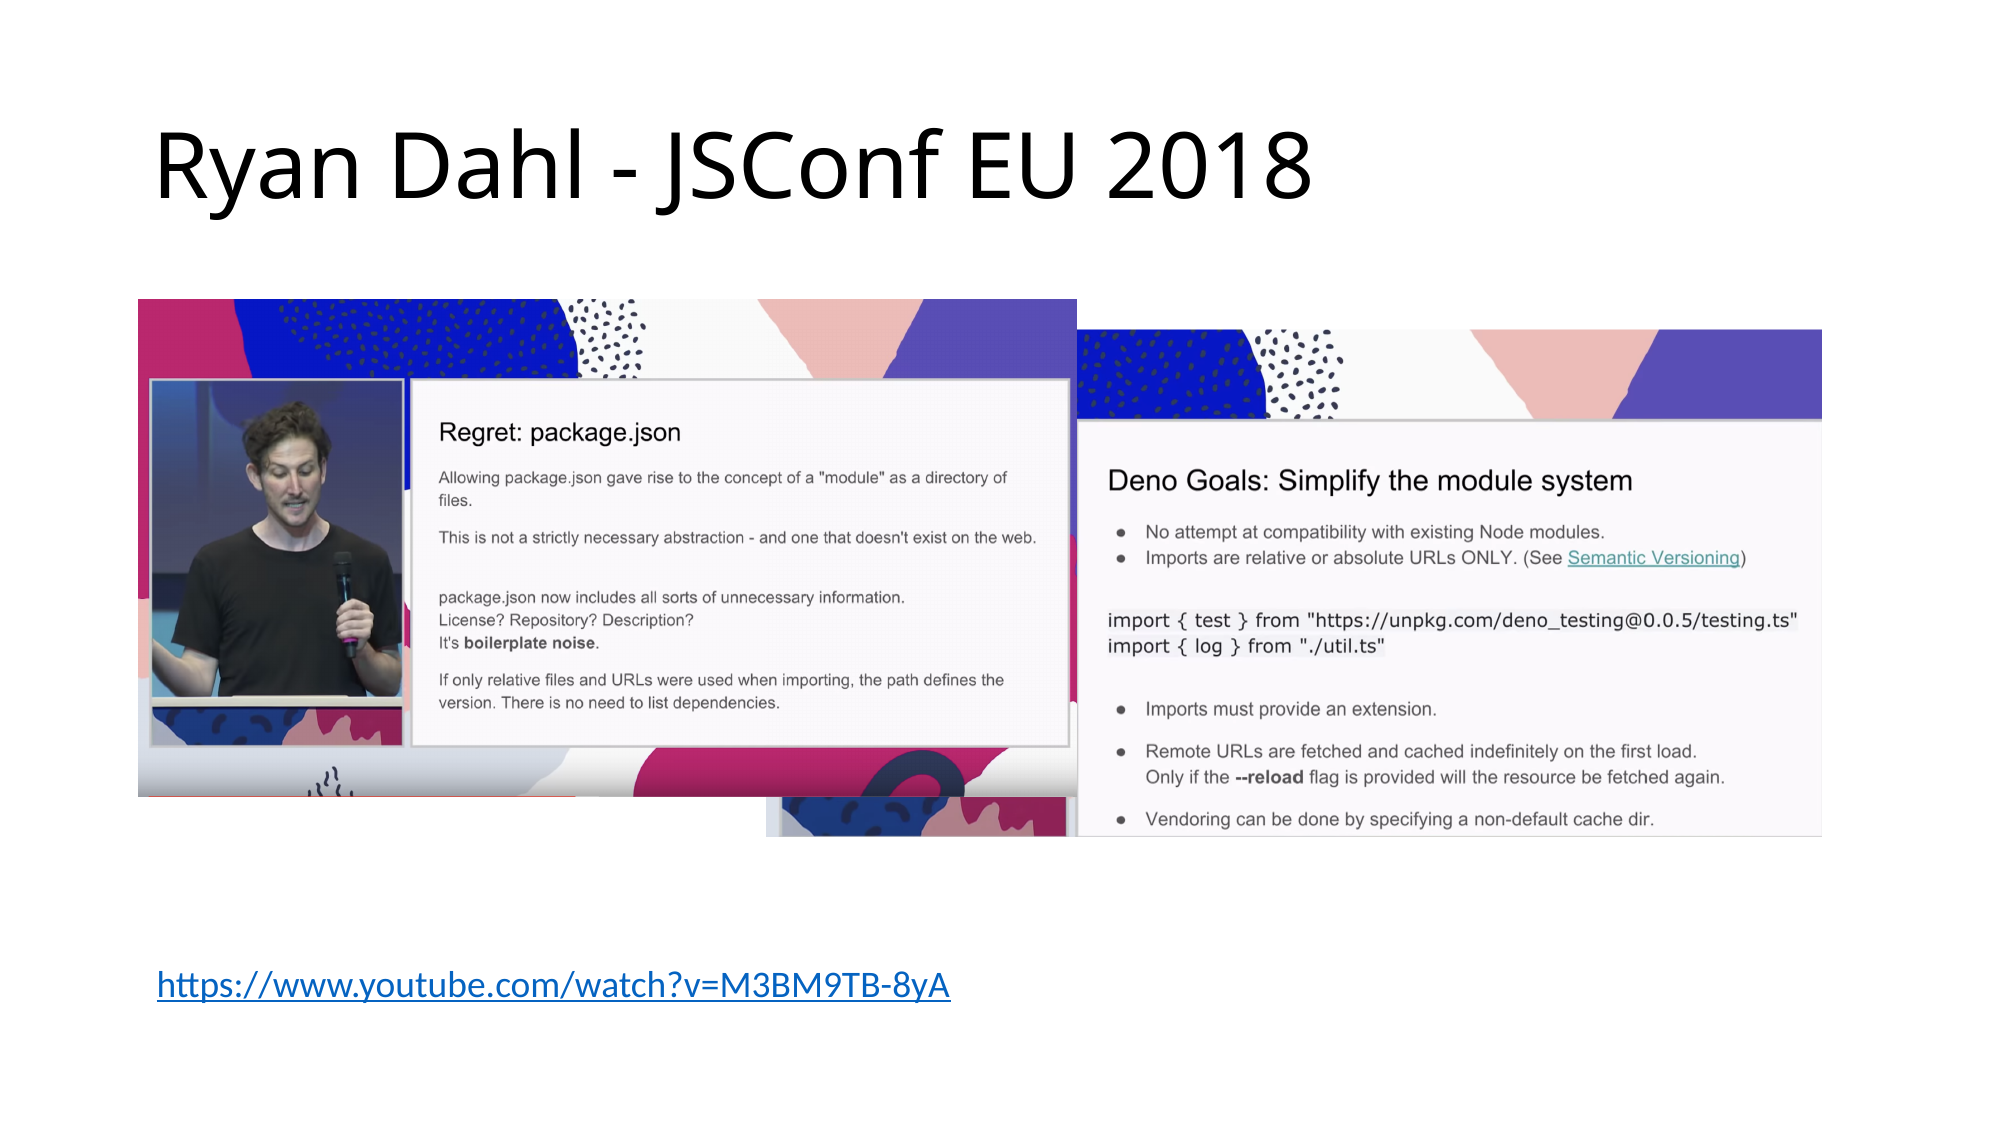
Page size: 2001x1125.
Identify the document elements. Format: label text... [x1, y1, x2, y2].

title Ryan Dahl - JSConf EU 2018 [137, 59, 1863, 278]
text_box https://www.youtube.com/watch?v=M3BM9TB-8yA [141, 952, 966, 1013]
picture [137, 299, 1822, 837]
